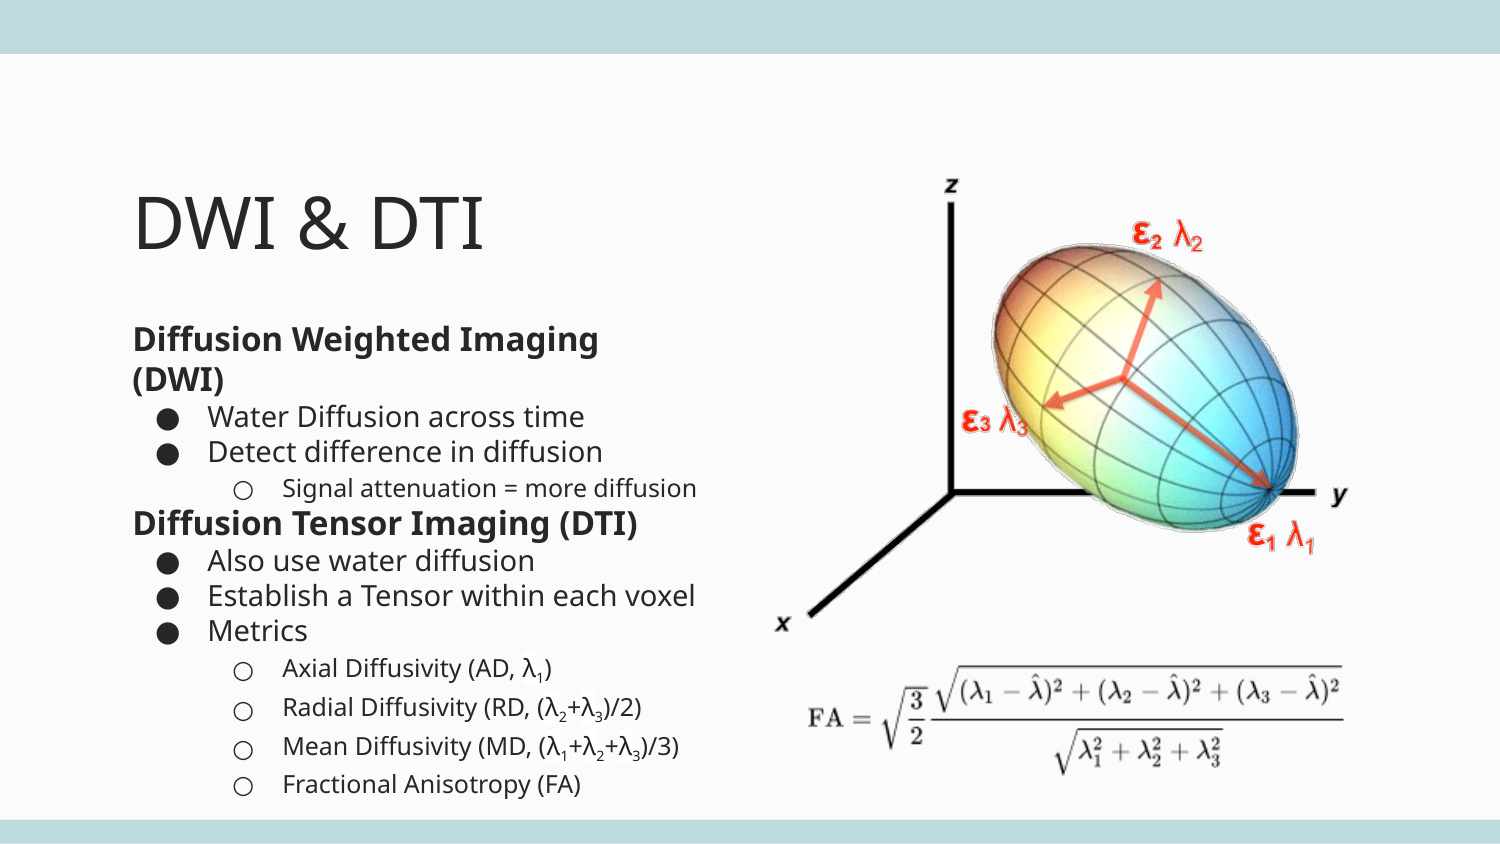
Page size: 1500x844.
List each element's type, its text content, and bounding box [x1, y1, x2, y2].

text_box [772, 114, 1405, 779]
title DWI & DTI [117, 161, 714, 256]
list Diffusion Tensor Imaging (DTI) Also use water diffusion Establish a Tensor within each voxel Metrics Axial Diffusivity (AD, λ1) Radial Diffusivity (RD, (λ2+λ3)/2) Mean Diffusivity (MD, (λ1+λ2+λ3)/3) Fractional Anisotropy (FA) [117, 487, 714, 780]
list Diffusion Weighted Imaging (DWI) Water Diffusion across time Detect difference in diffusion Signal attenuation = more diffusion [117, 303, 714, 454]
